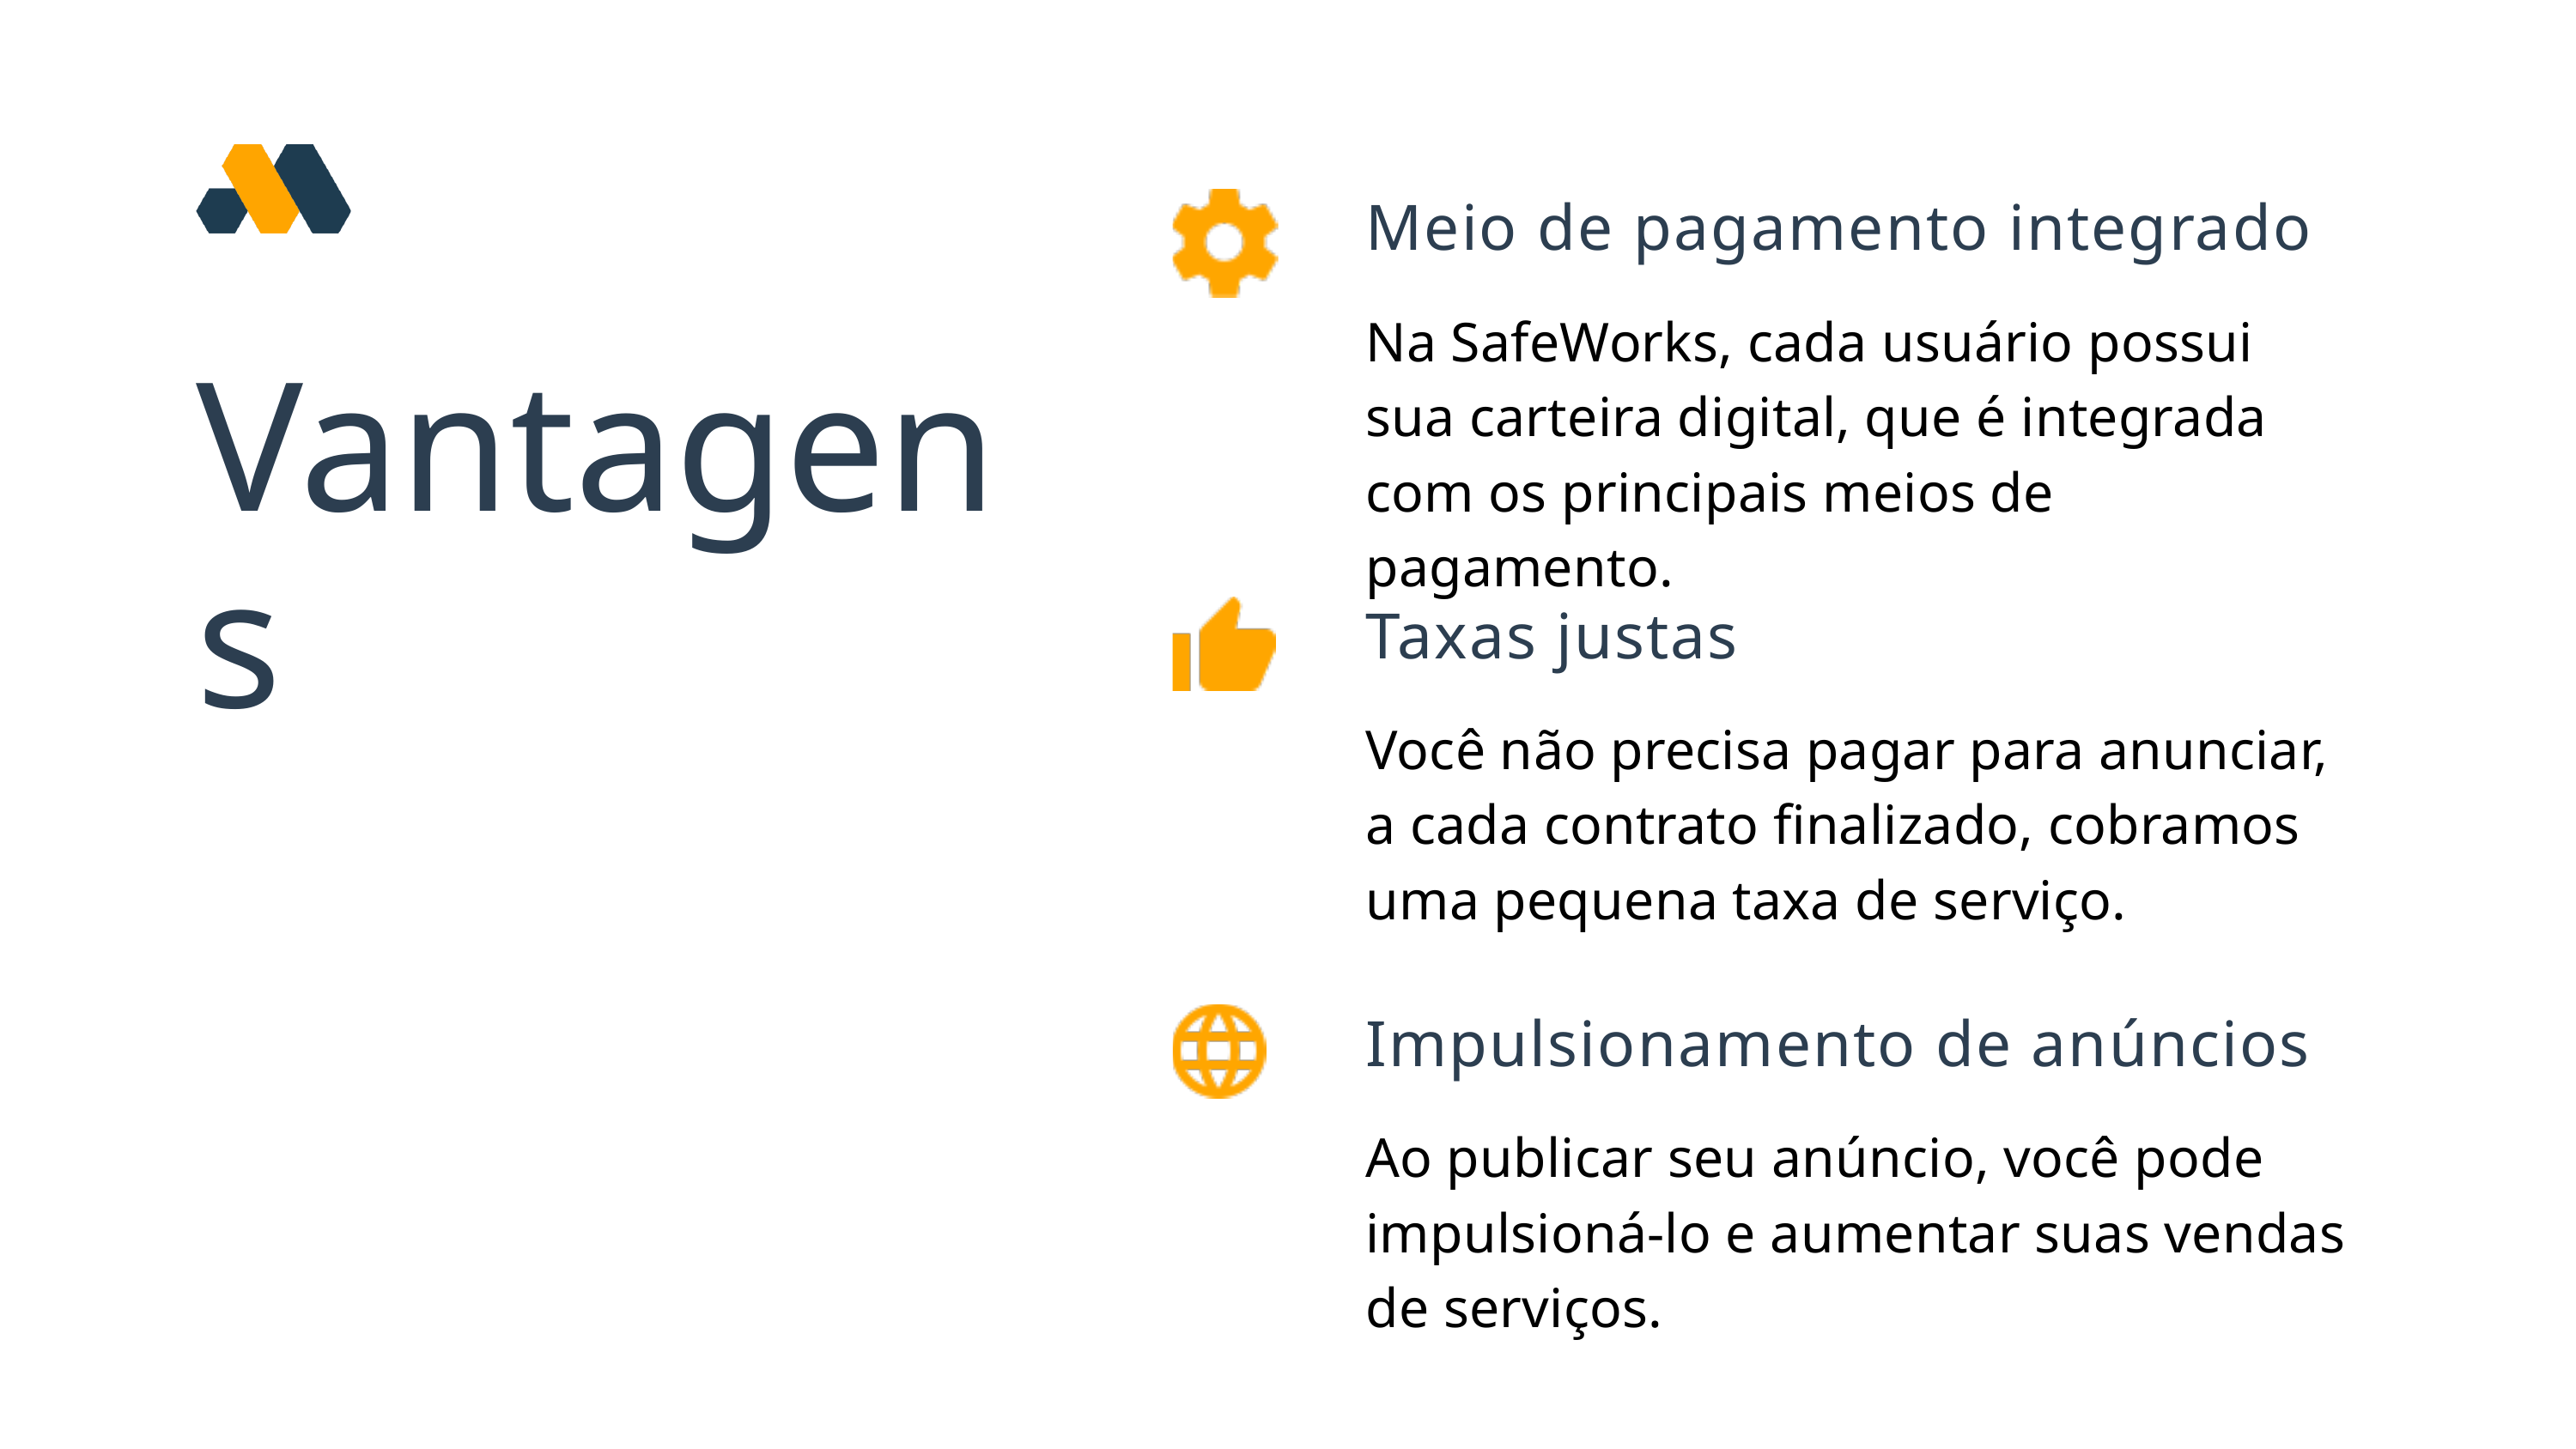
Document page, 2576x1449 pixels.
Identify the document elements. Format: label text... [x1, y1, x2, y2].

text_box [1172, 597, 1276, 691]
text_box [1365, 1004, 2349, 1336]
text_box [1365, 597, 2349, 927]
text_box [1172, 1004, 1267, 1099]
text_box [1365, 188, 2349, 519]
text_box [196, 144, 351, 233]
text_box [1172, 189, 1279, 298]
text_box Vantagens [196, 349, 1053, 744]
